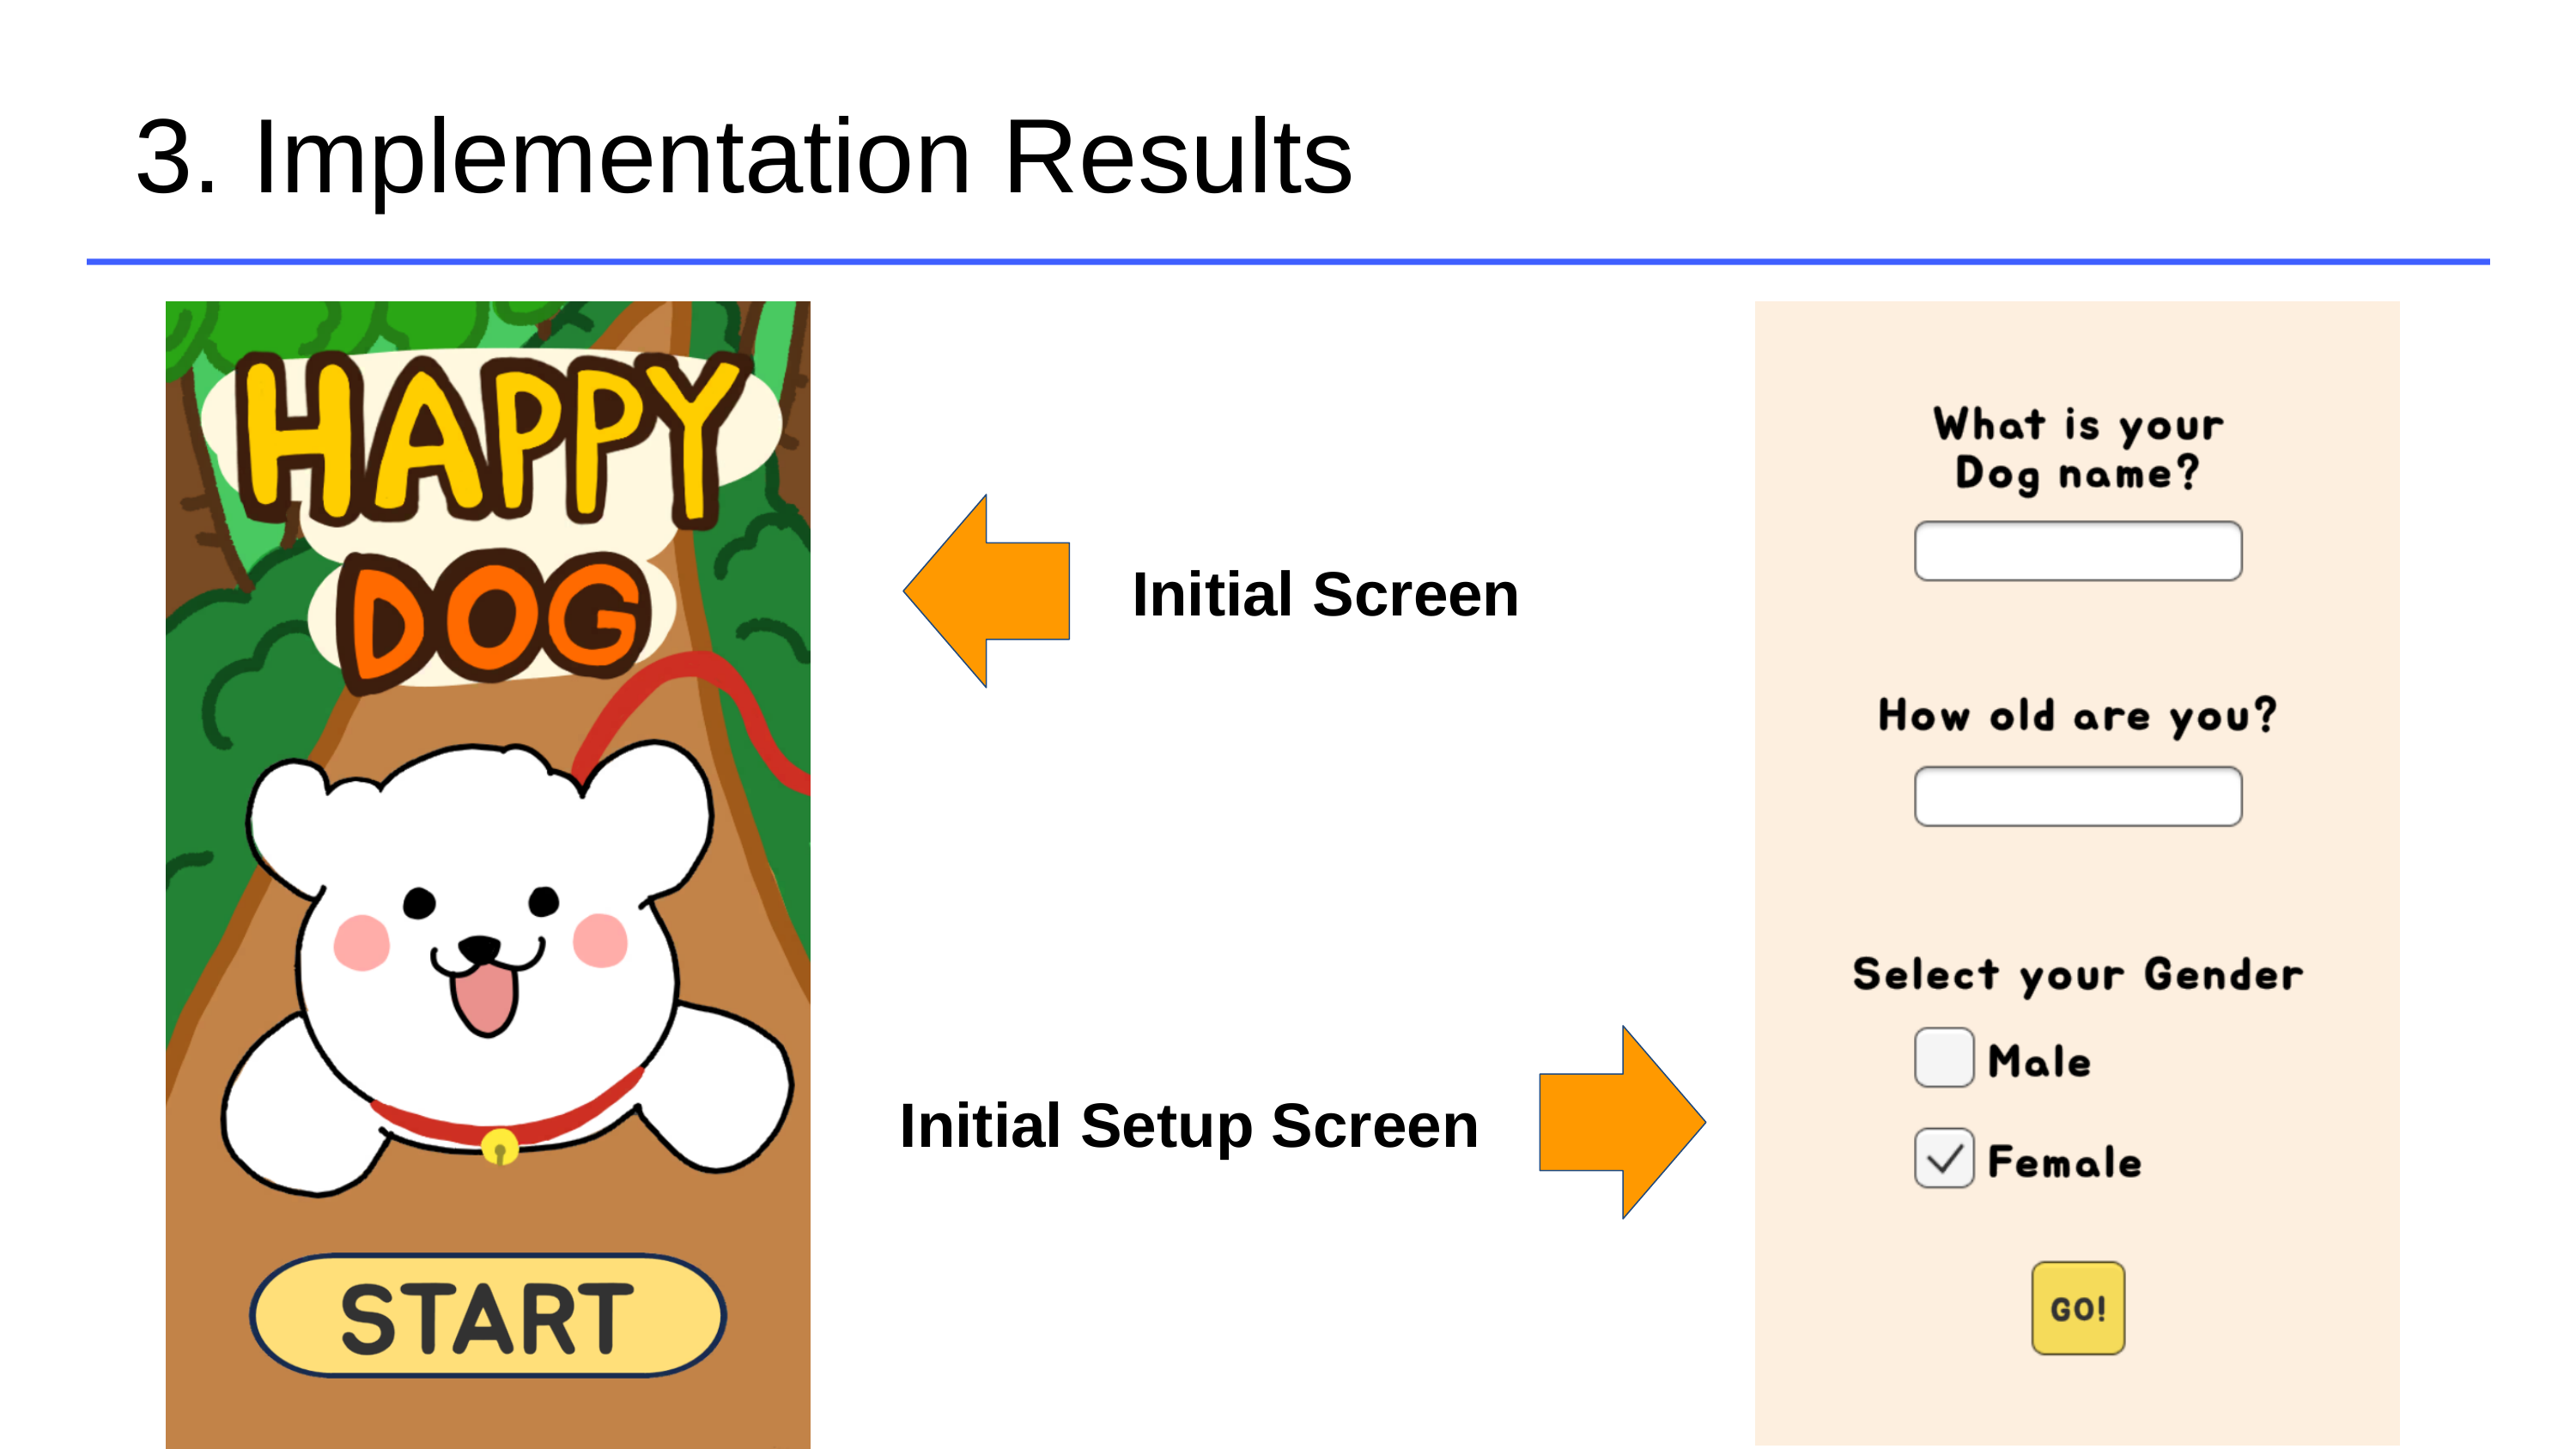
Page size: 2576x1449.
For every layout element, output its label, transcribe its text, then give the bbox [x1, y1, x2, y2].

text_box Initial Setup Screen [886, 1071, 1577, 1173]
text_box [1540, 1025, 1706, 1219]
picture [166, 301, 811, 1449]
picture [87, 249, 2490, 274]
text_box [902, 494, 1070, 688]
picture [1755, 301, 2400, 1446]
text_box 3. Implementation Results [121, 80, 2576, 221]
text_box Initial Screen [1119, 540, 1706, 641]
